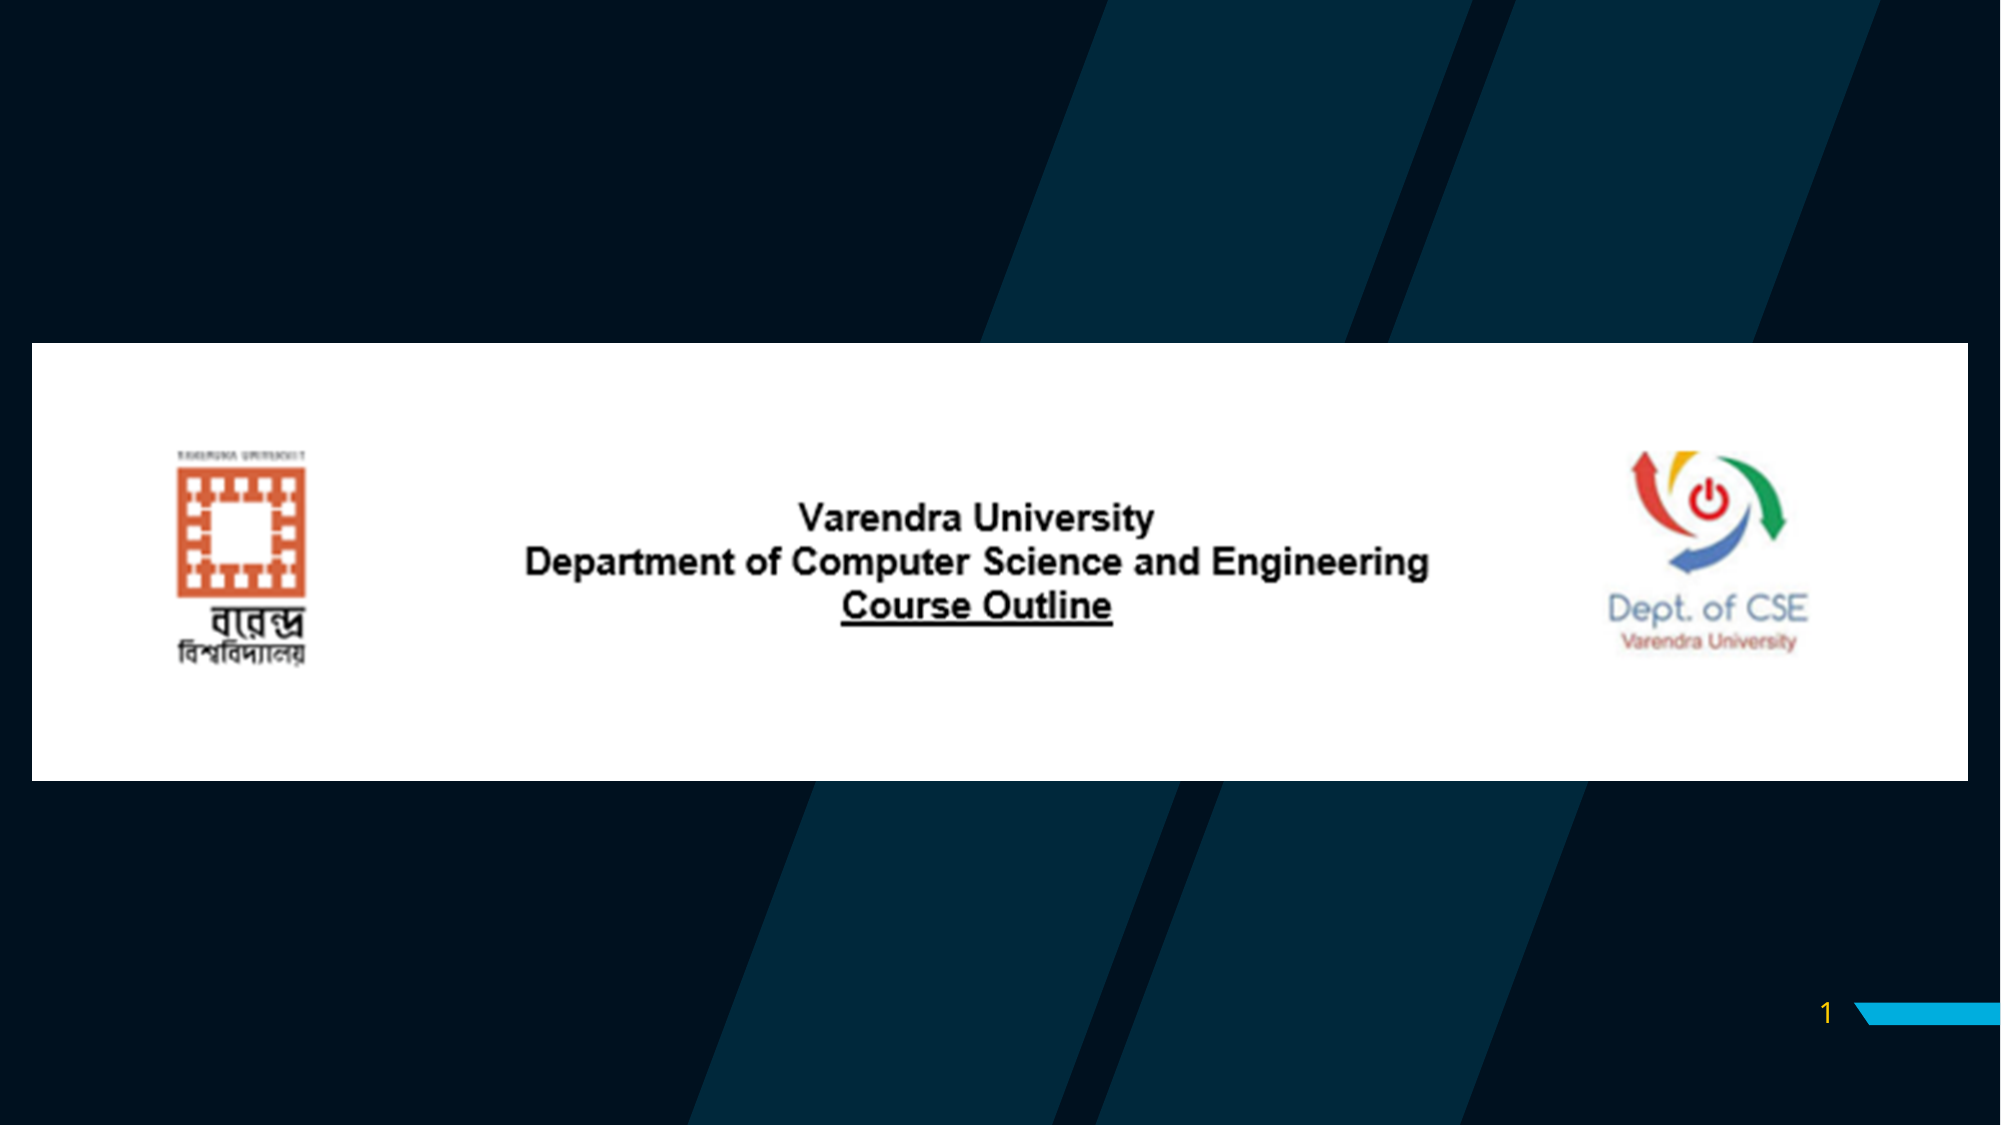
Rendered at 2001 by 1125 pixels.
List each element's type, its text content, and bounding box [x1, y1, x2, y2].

slide_number 1 [1760, 984, 1851, 1045]
picture [32, 343, 1968, 782]
